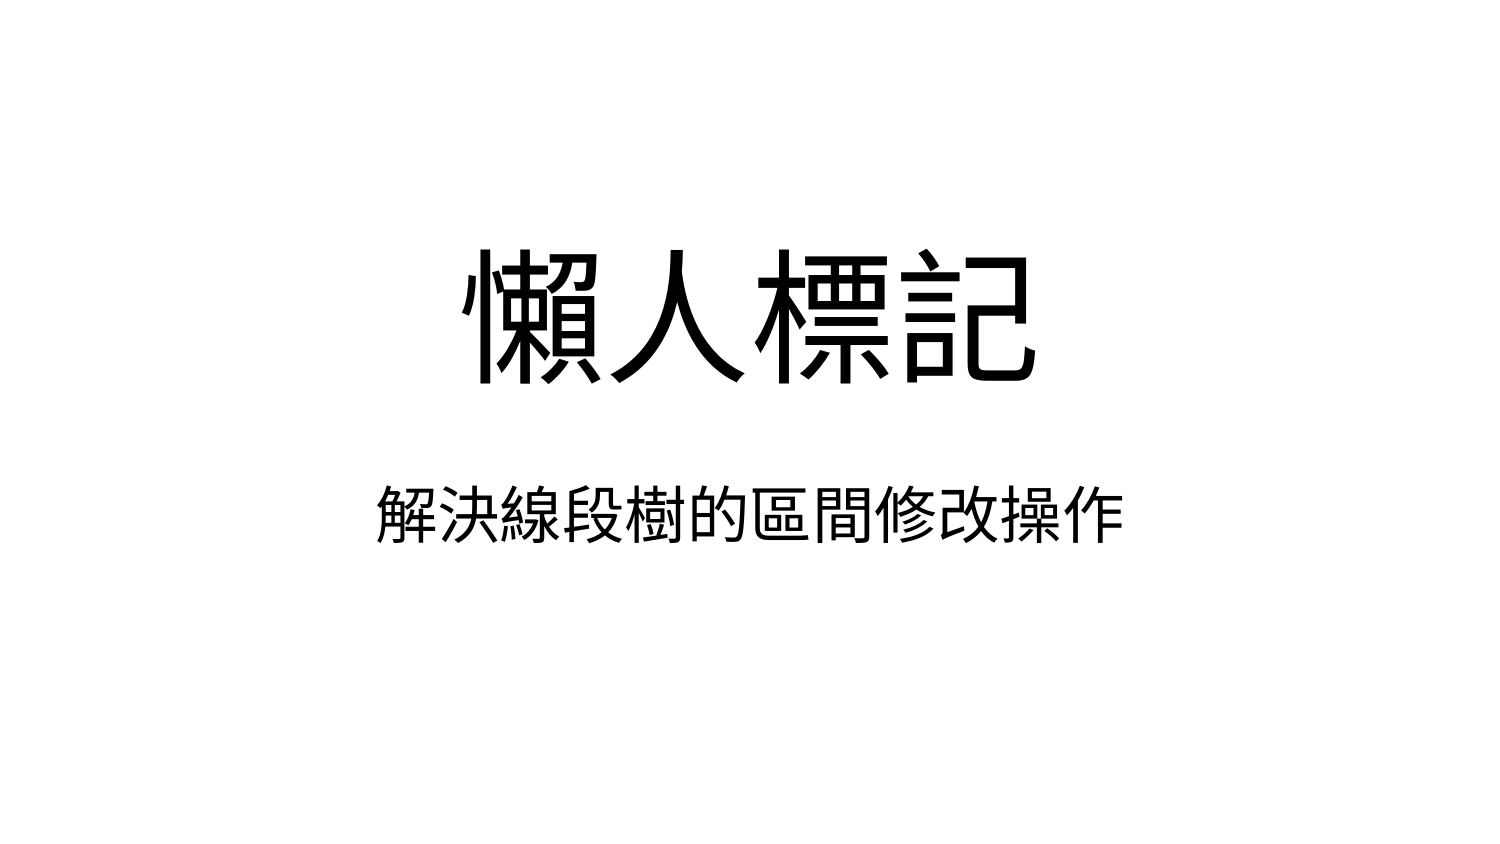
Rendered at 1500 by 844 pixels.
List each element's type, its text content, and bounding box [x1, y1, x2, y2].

text_box 懶人標記 [0, 211, 1500, 431]
text_box 解決線段樹的區間修改操作 [0, 460, 1500, 602]
